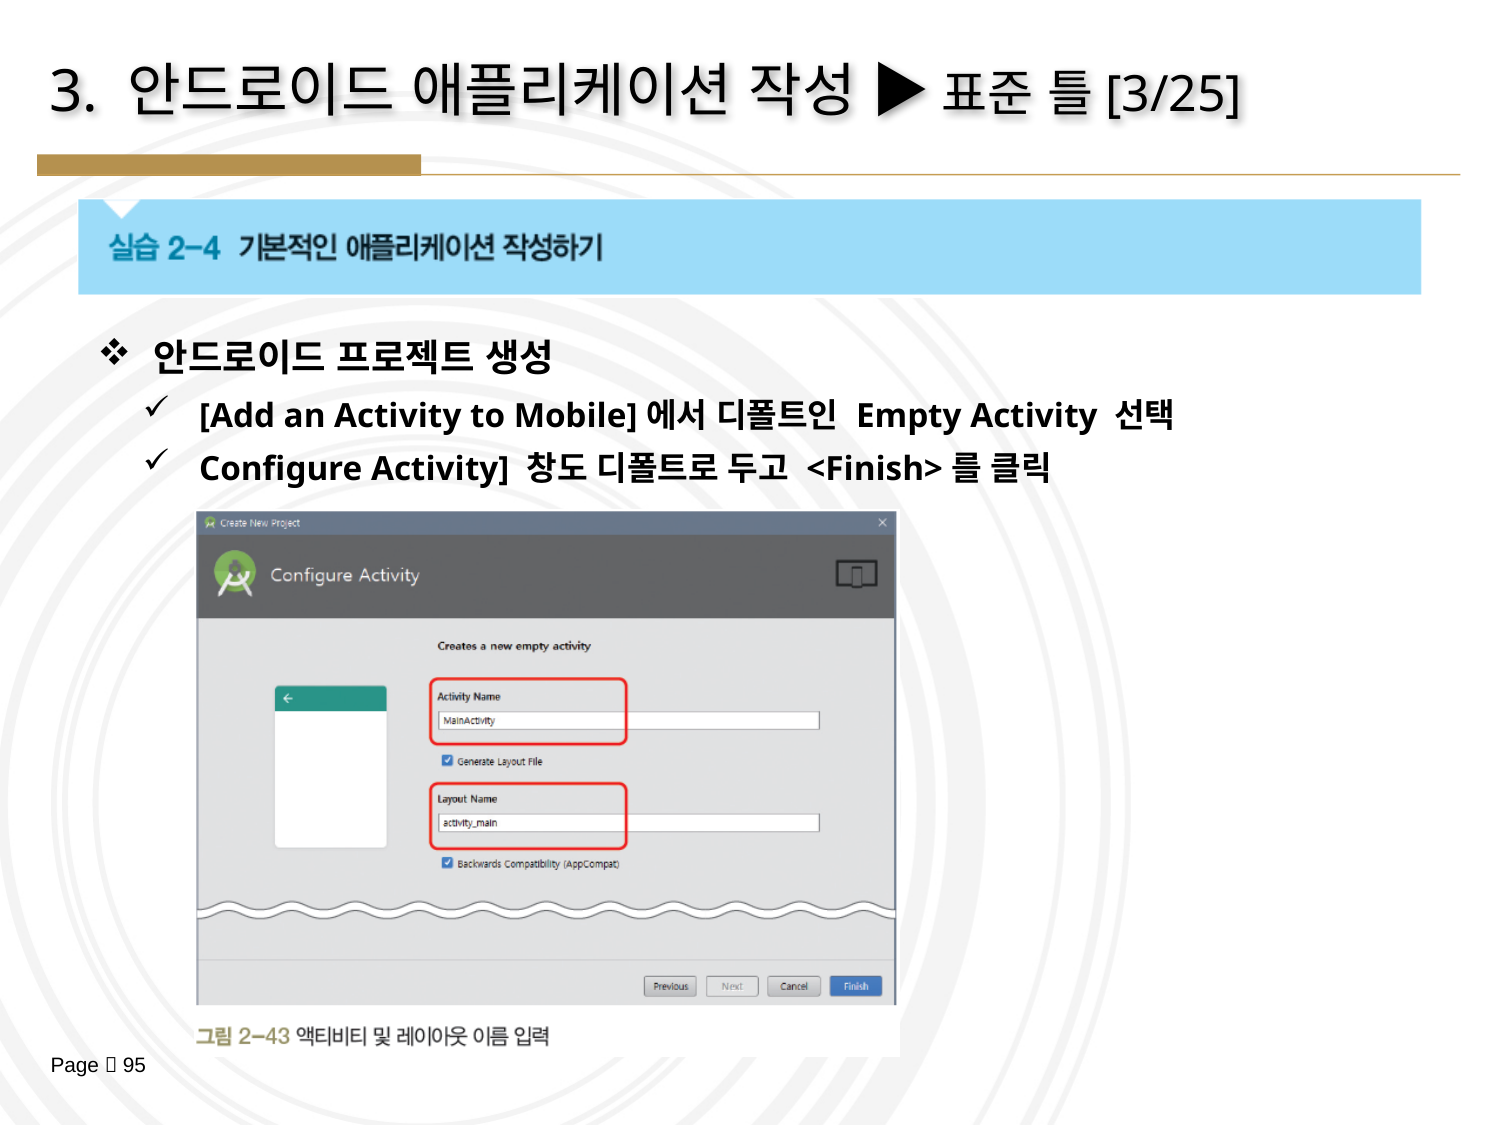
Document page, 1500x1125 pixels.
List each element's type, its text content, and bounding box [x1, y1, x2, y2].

list 안드로이드 프로젝트 생성 [Add an Activity to Mobile]에서 디폴트인 Empty Activity 선택 Configure Activity] 창도 디폴트로 두고 <Finish>를 클릭 [54, 333, 1500, 1049]
picture [0, 35, 1500, 1125]
title 3. 안드로이드 애플리케이션 작성 ▶ 표준 틀[3/25] [48, 53, 1448, 161]
